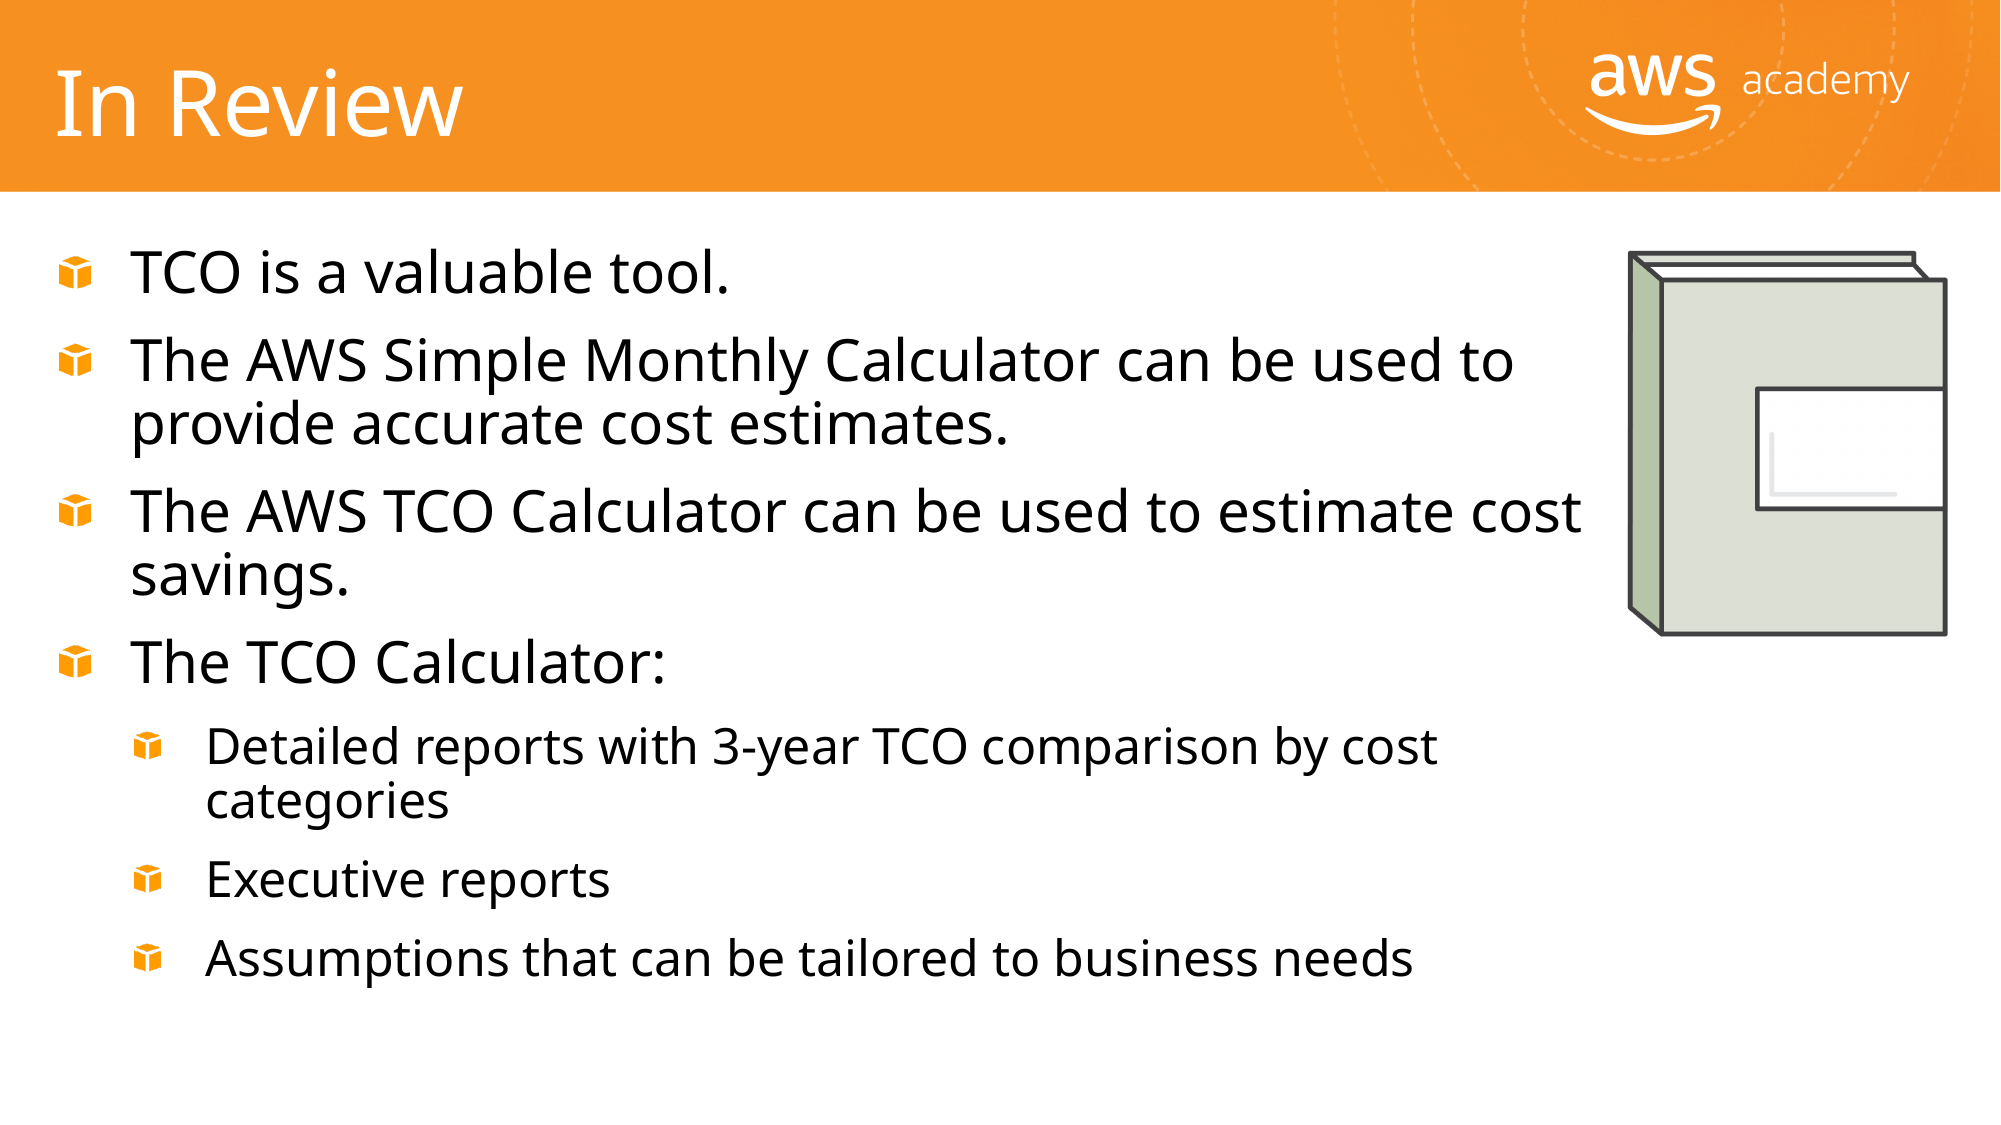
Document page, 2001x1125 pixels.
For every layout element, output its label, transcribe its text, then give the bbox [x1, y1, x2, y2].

list TCO is a valuable tool. The AWS Simple Monthly Calculator can be used to provide accurate cost estimates. The AWS TCO Calculator can be used to estimate cost savings. The TCO Calculator: Detailed reports with 3-year TCO comparison by cost categories Executive reports Assumptions that can be tailored to business needs [39, 236, 1620, 1043]
title In Review [39, 43, 1573, 172]
picture [0, 0, 2001, 1125]
